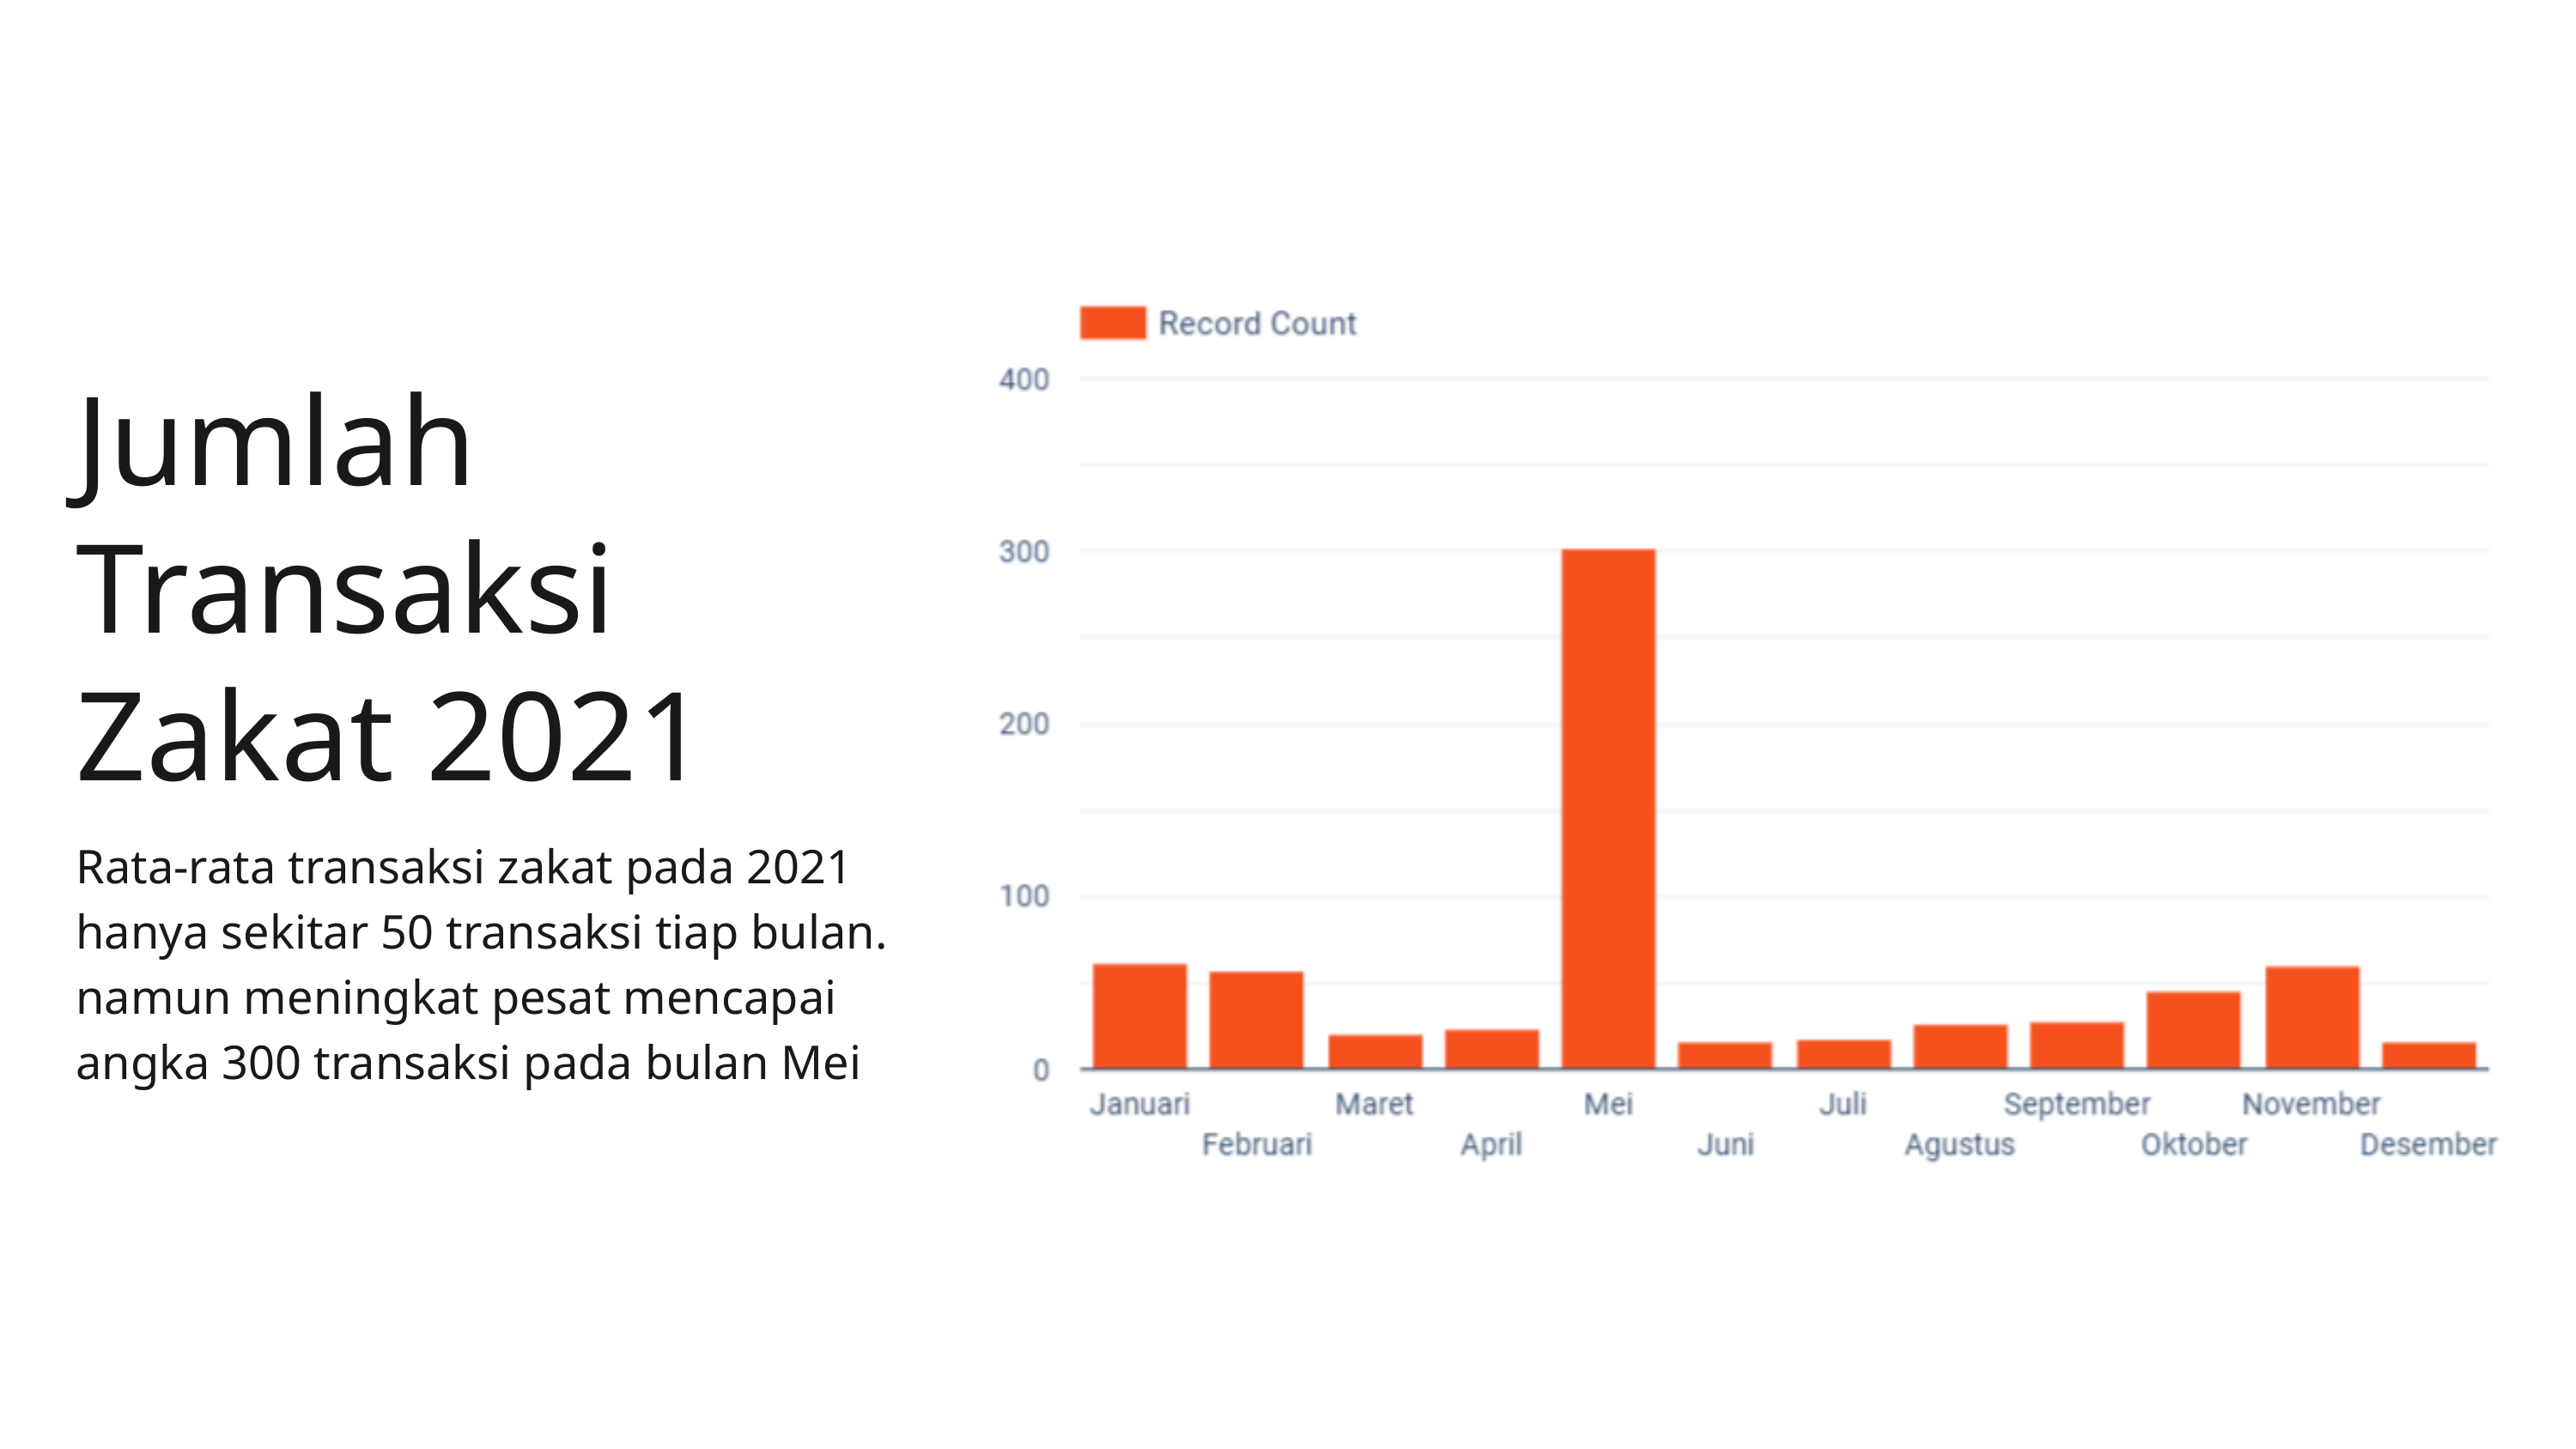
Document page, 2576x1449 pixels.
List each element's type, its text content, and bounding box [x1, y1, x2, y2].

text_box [76, 362, 843, 891]
text_box [959, 260, 2544, 1189]
text_box Rata-rata transaksi zakat pada 2021 hanya sekitar 50 transaksi tiap bulan. namun meningkat pesat mencapai angka 300 transaksi pada bulan Mei [76, 828, 891, 1088]
